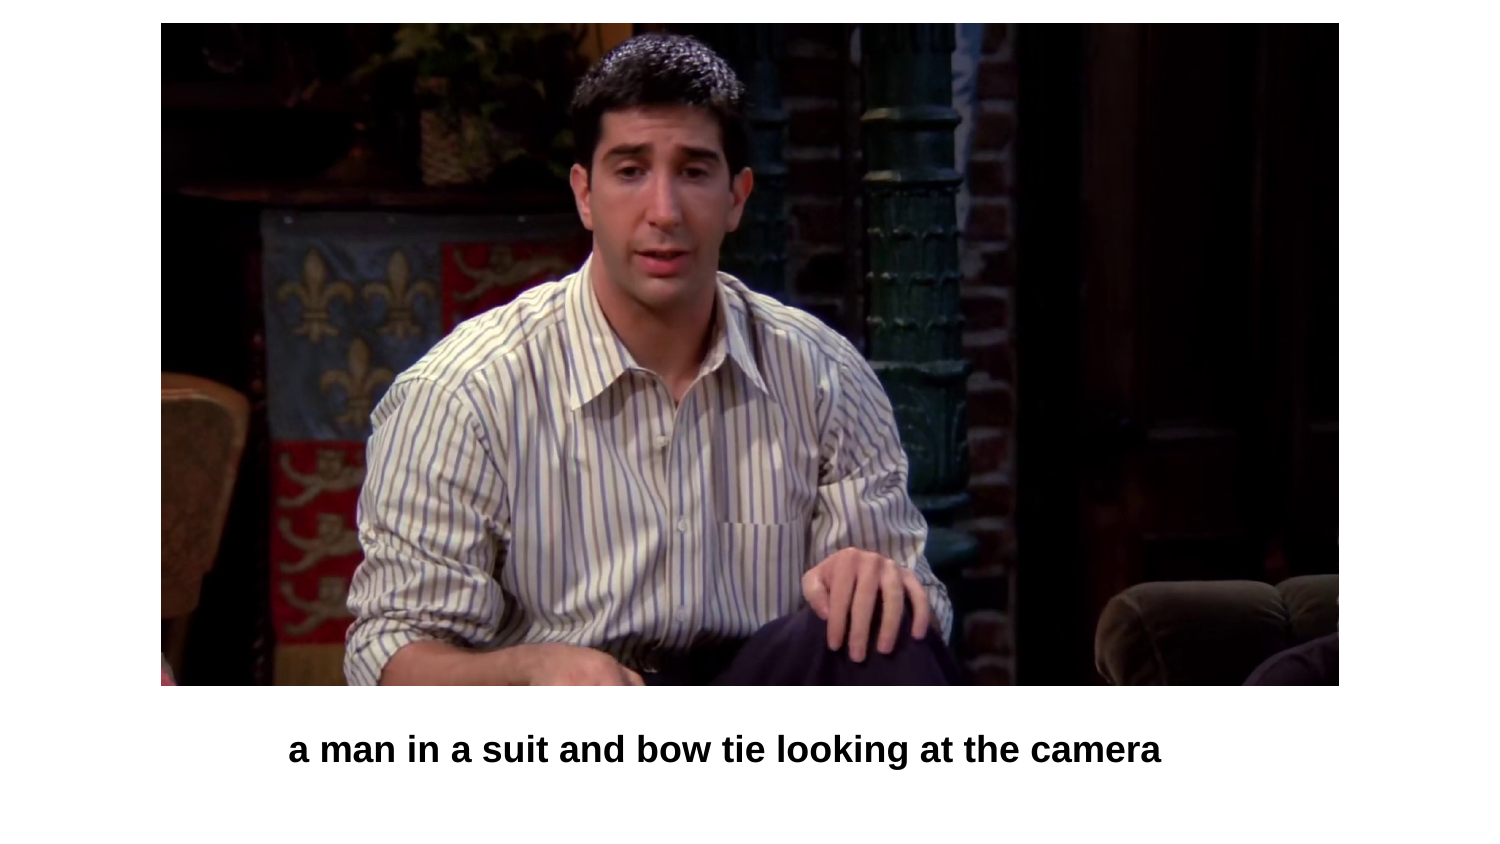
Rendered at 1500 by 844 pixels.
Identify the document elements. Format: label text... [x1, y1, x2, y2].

text_box a man in a suit and bow tie looking at the camera [268, 709, 1183, 833]
picture [160, 22, 1339, 686]
